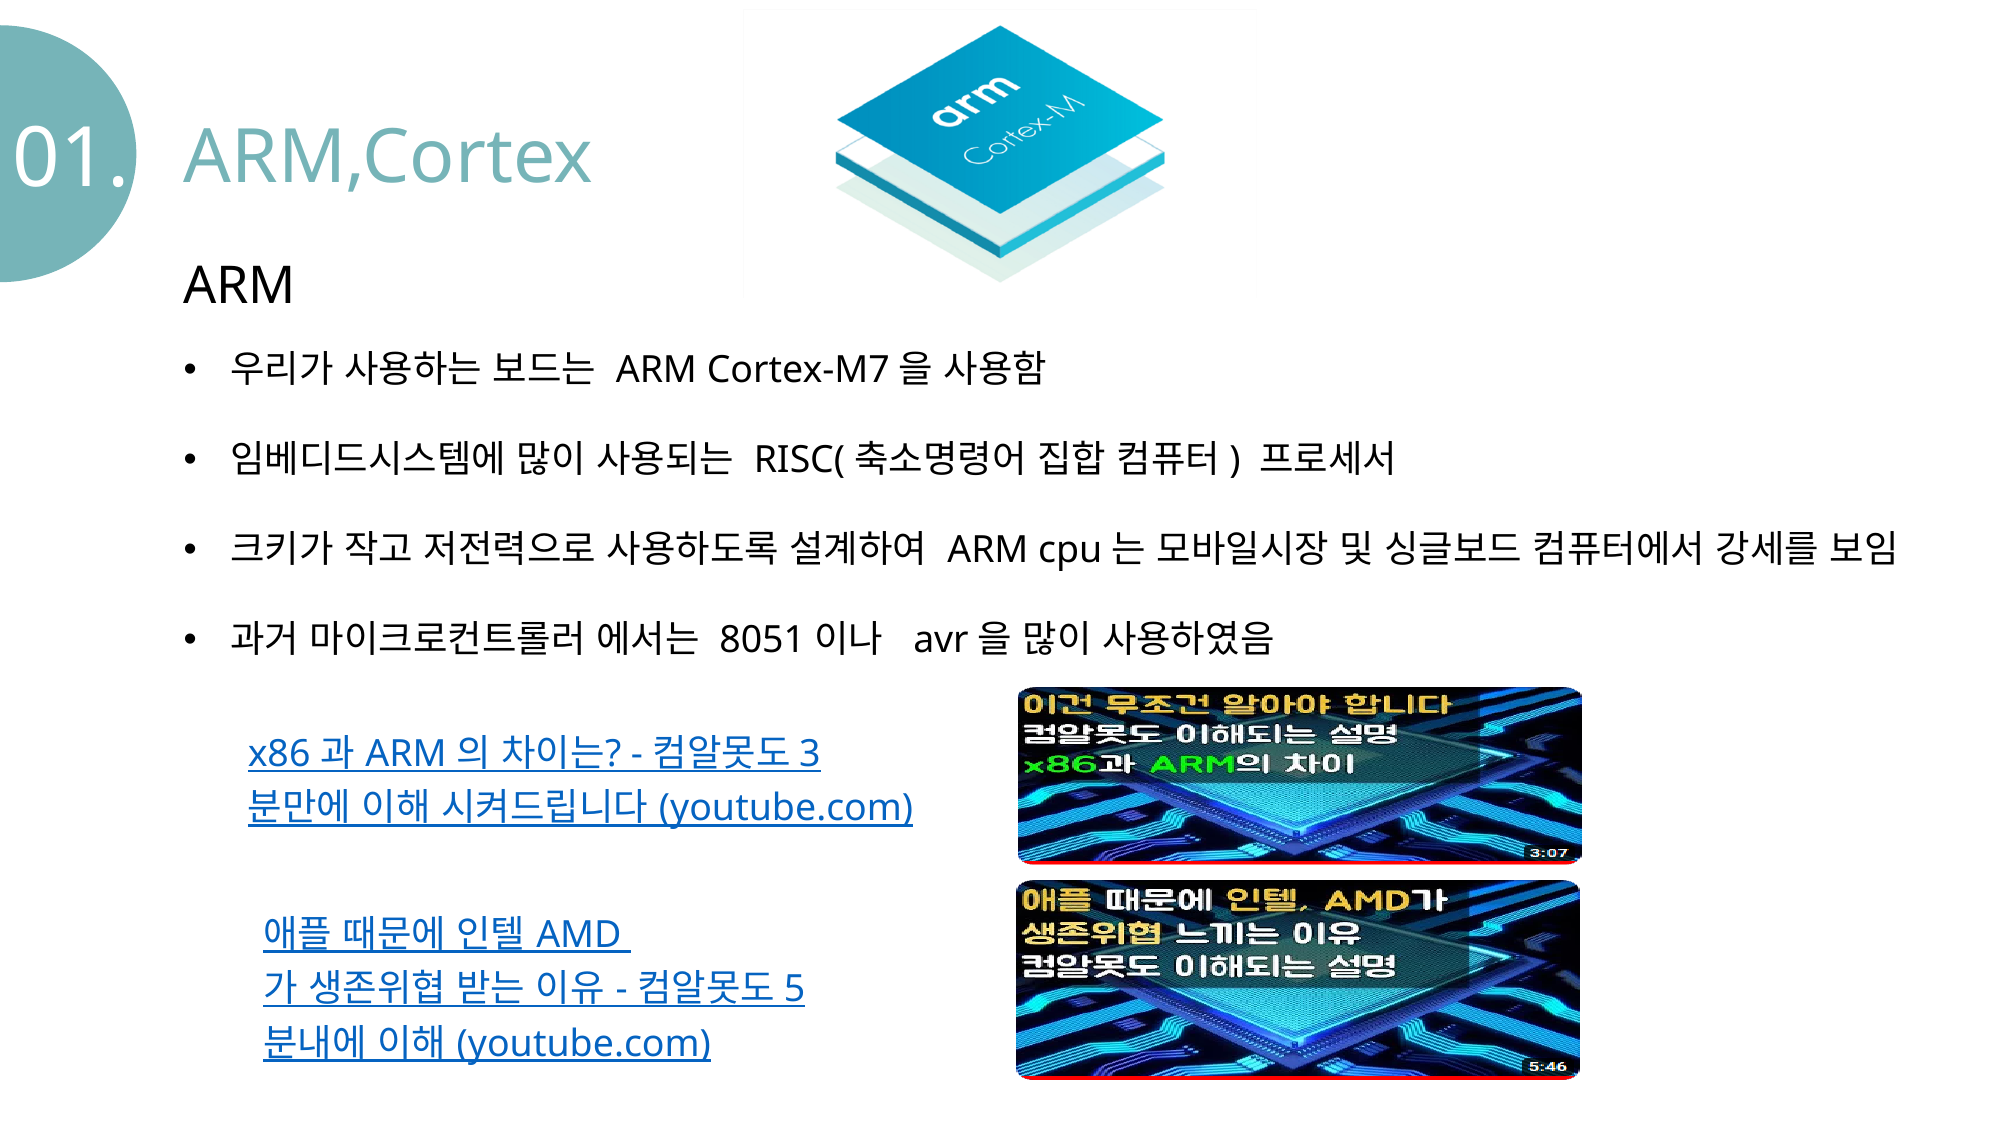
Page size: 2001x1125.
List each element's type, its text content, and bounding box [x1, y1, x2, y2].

text_box ARM,Cortex [168, 100, 609, 206]
text_box 애플 때문에 인텔 AMD 가 생존위협 받는 이유 - 컴알못도 5분내에 이해 (youtube.com) [248, 902, 910, 1081]
picture [742, 9, 1257, 299]
text_box x86 과 ARM 의 차이는? - 컴알못도 3분만에 이해 시켜드립니다 (youtube.com) [233, 721, 1015, 845]
text_box 우리가 사용하는 보드는 ARM Cortex-M7을 사용함 임베디드시스템에 많이 사용되는 RISC(축소명령어 집합 컴퓨터) 프로세서 크키가 작고 저전력으로 사용하도록 설계하여 ARM cpu는 모바일시장 및 싱글보드 컴퓨터에서 강세를 보임 과거 마이크로컨트롤러 에서는 8051이나 avr을 많이 사용하였음 [168, 338, 1947, 758]
text_box 01. [0, 95, 146, 211]
picture [1015, 684, 1582, 865]
text_box ARM [168, 244, 1015, 338]
picture [1015, 876, 1582, 1081]
